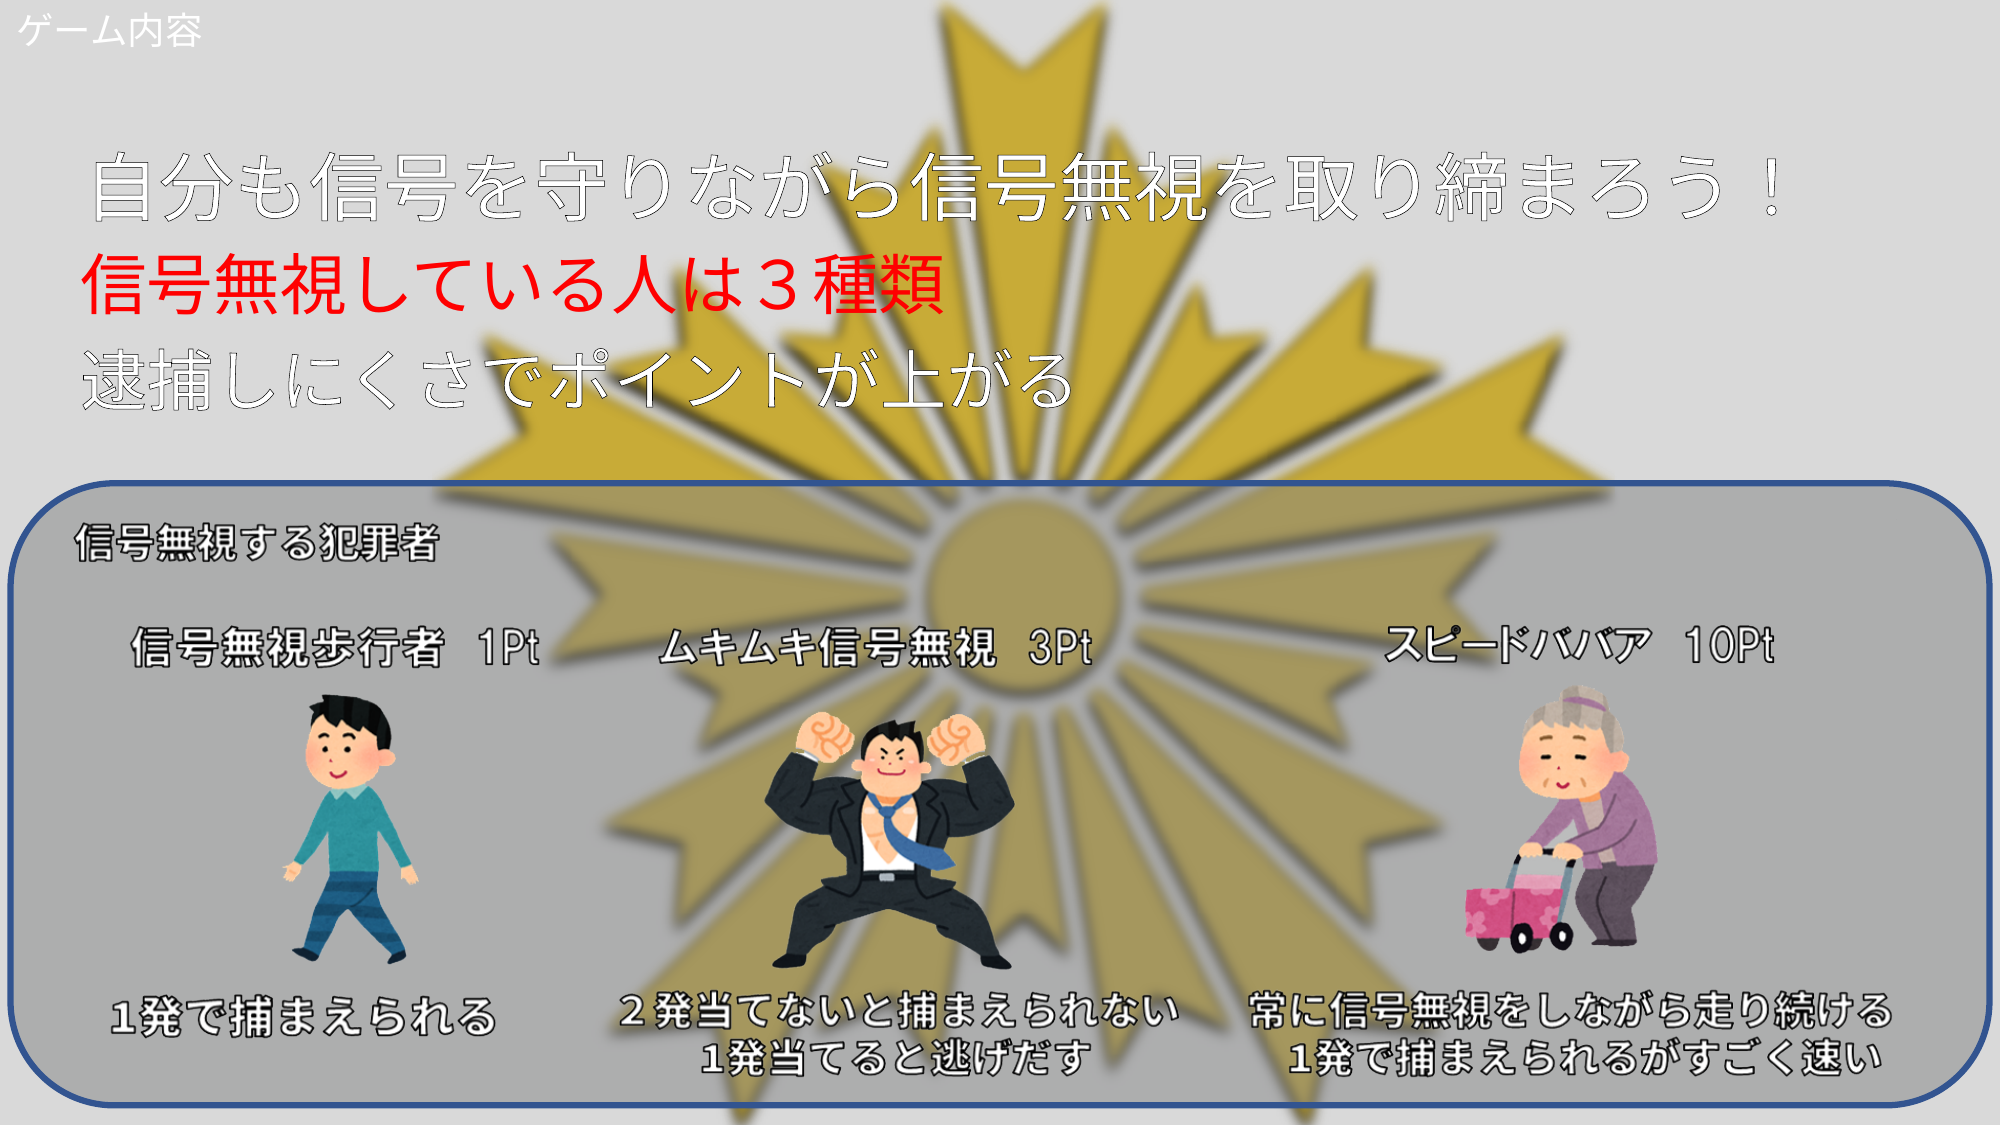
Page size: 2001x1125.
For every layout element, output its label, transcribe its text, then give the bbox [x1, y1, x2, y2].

picture [60, 0, 1897, 1125]
text_box ゲーム内容 [1, 0, 218, 60]
text_box 自分も信号を守りながら信号無視を取り締まろう！ [1615, 132, 1824, 238]
text_box 逮捕しにくさでポイントが上がる [65, 330, 432, 426]
text_box 自分も信号を守りながら信号無視を取り締まろう！ [69, 132, 432, 235]
text_box [9, 482, 432, 1107]
text_box 信号無視している人は３種類 [65, 235, 432, 330]
text_box [1615, 482, 1991, 1107]
